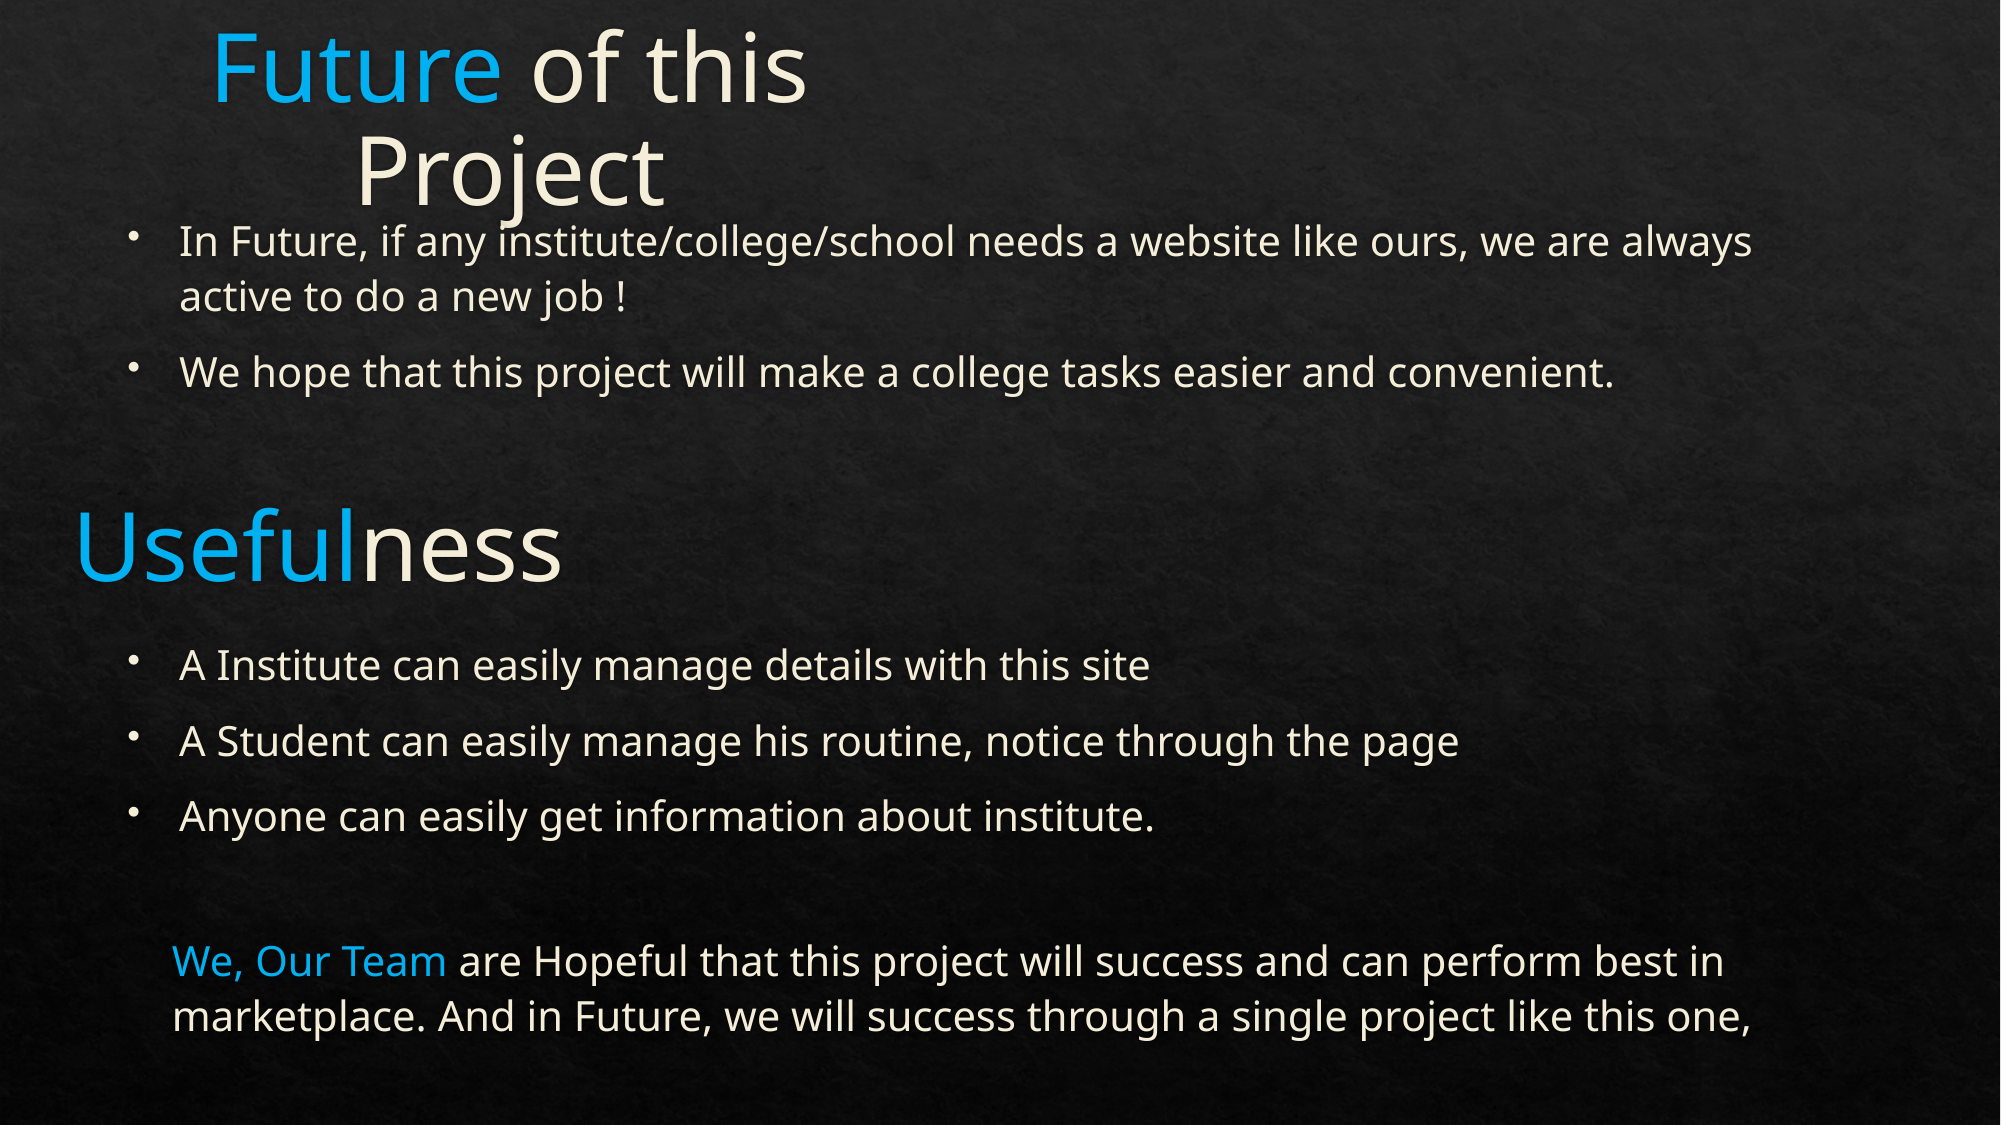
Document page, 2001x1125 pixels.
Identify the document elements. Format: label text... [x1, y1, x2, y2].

list In Future, if any institute/college/school needs a website like ours, we are always active to do a new job ! We hope that this project will make a college tasks easier and convenient. [107, 202, 1807, 484]
text_box We, Our Team are Hopeful that this project will success and can perform best in marketplace. And in Future, we will success through a single project like this one, [150, 922, 1850, 1112]
title Future of this Project [33, 19, 986, 227]
text_box Usefulness [33, 447, 604, 654]
text_box A Institute can easily manage details with this site A Student can easily manage his routine, notice through the page Anyone can easily get information about institute. [107, 625, 1807, 907]
